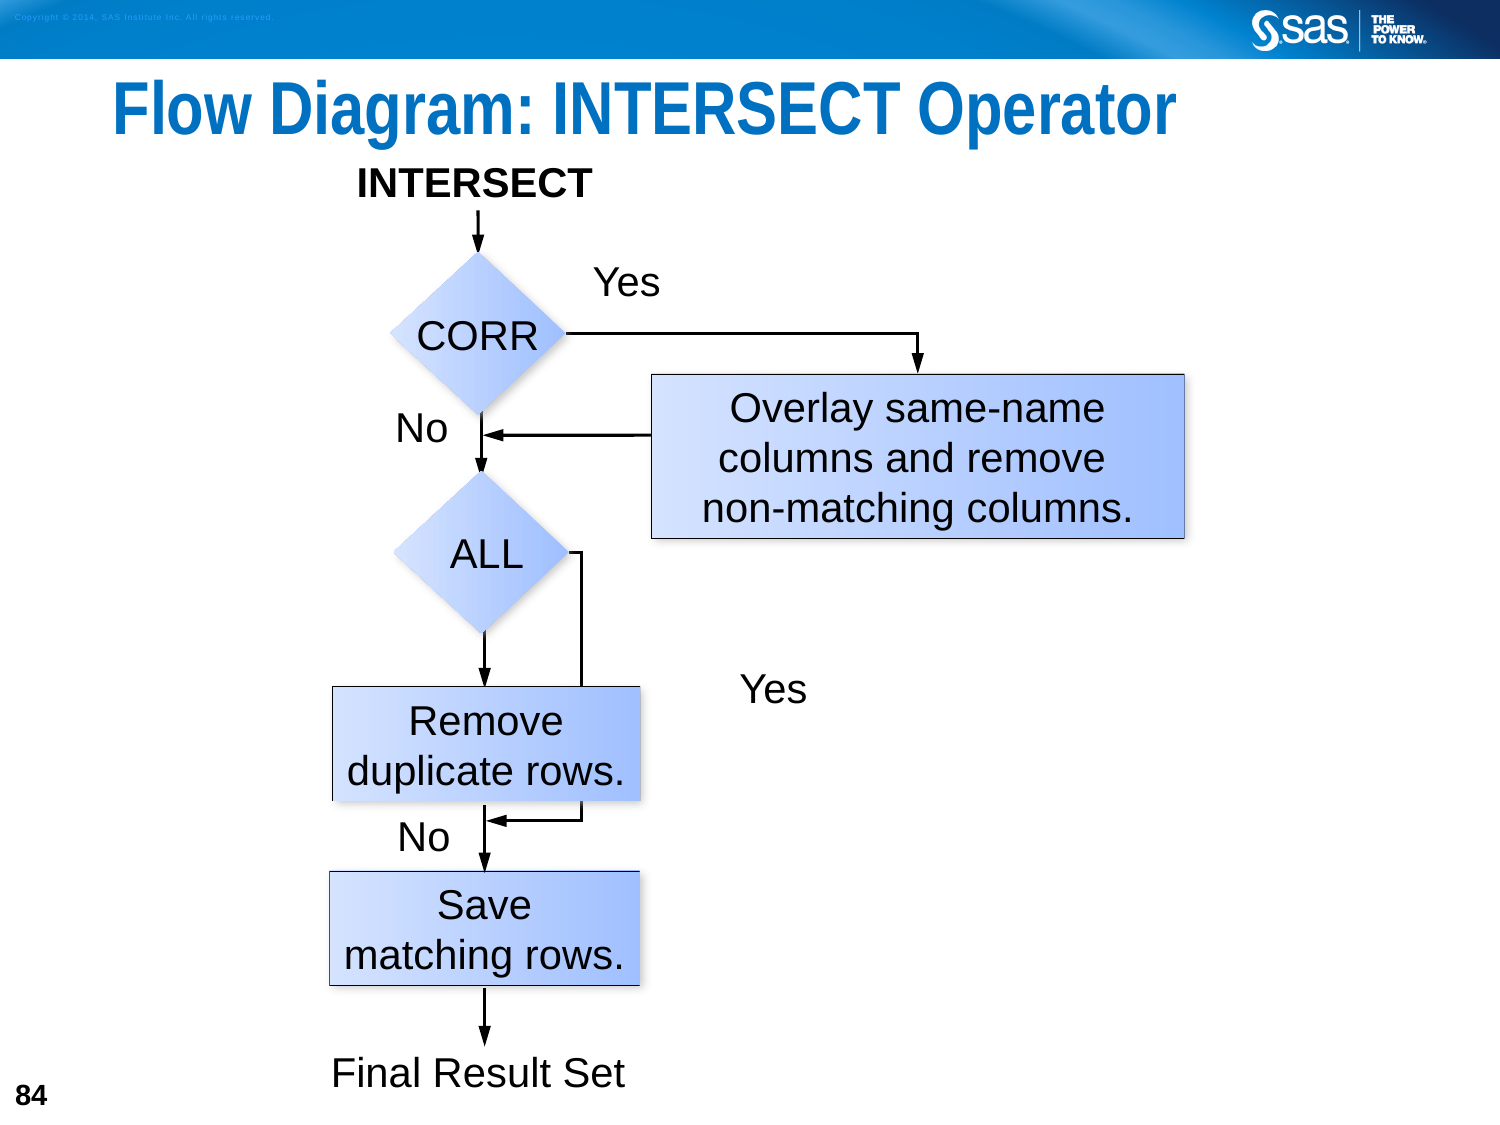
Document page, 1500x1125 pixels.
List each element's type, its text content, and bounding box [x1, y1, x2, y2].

picture [0, 0, 1500, 59]
title Flow Diagram: INTERSECT Operator [112, 75, 1438, 188]
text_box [328, 155, 1185, 1097]
